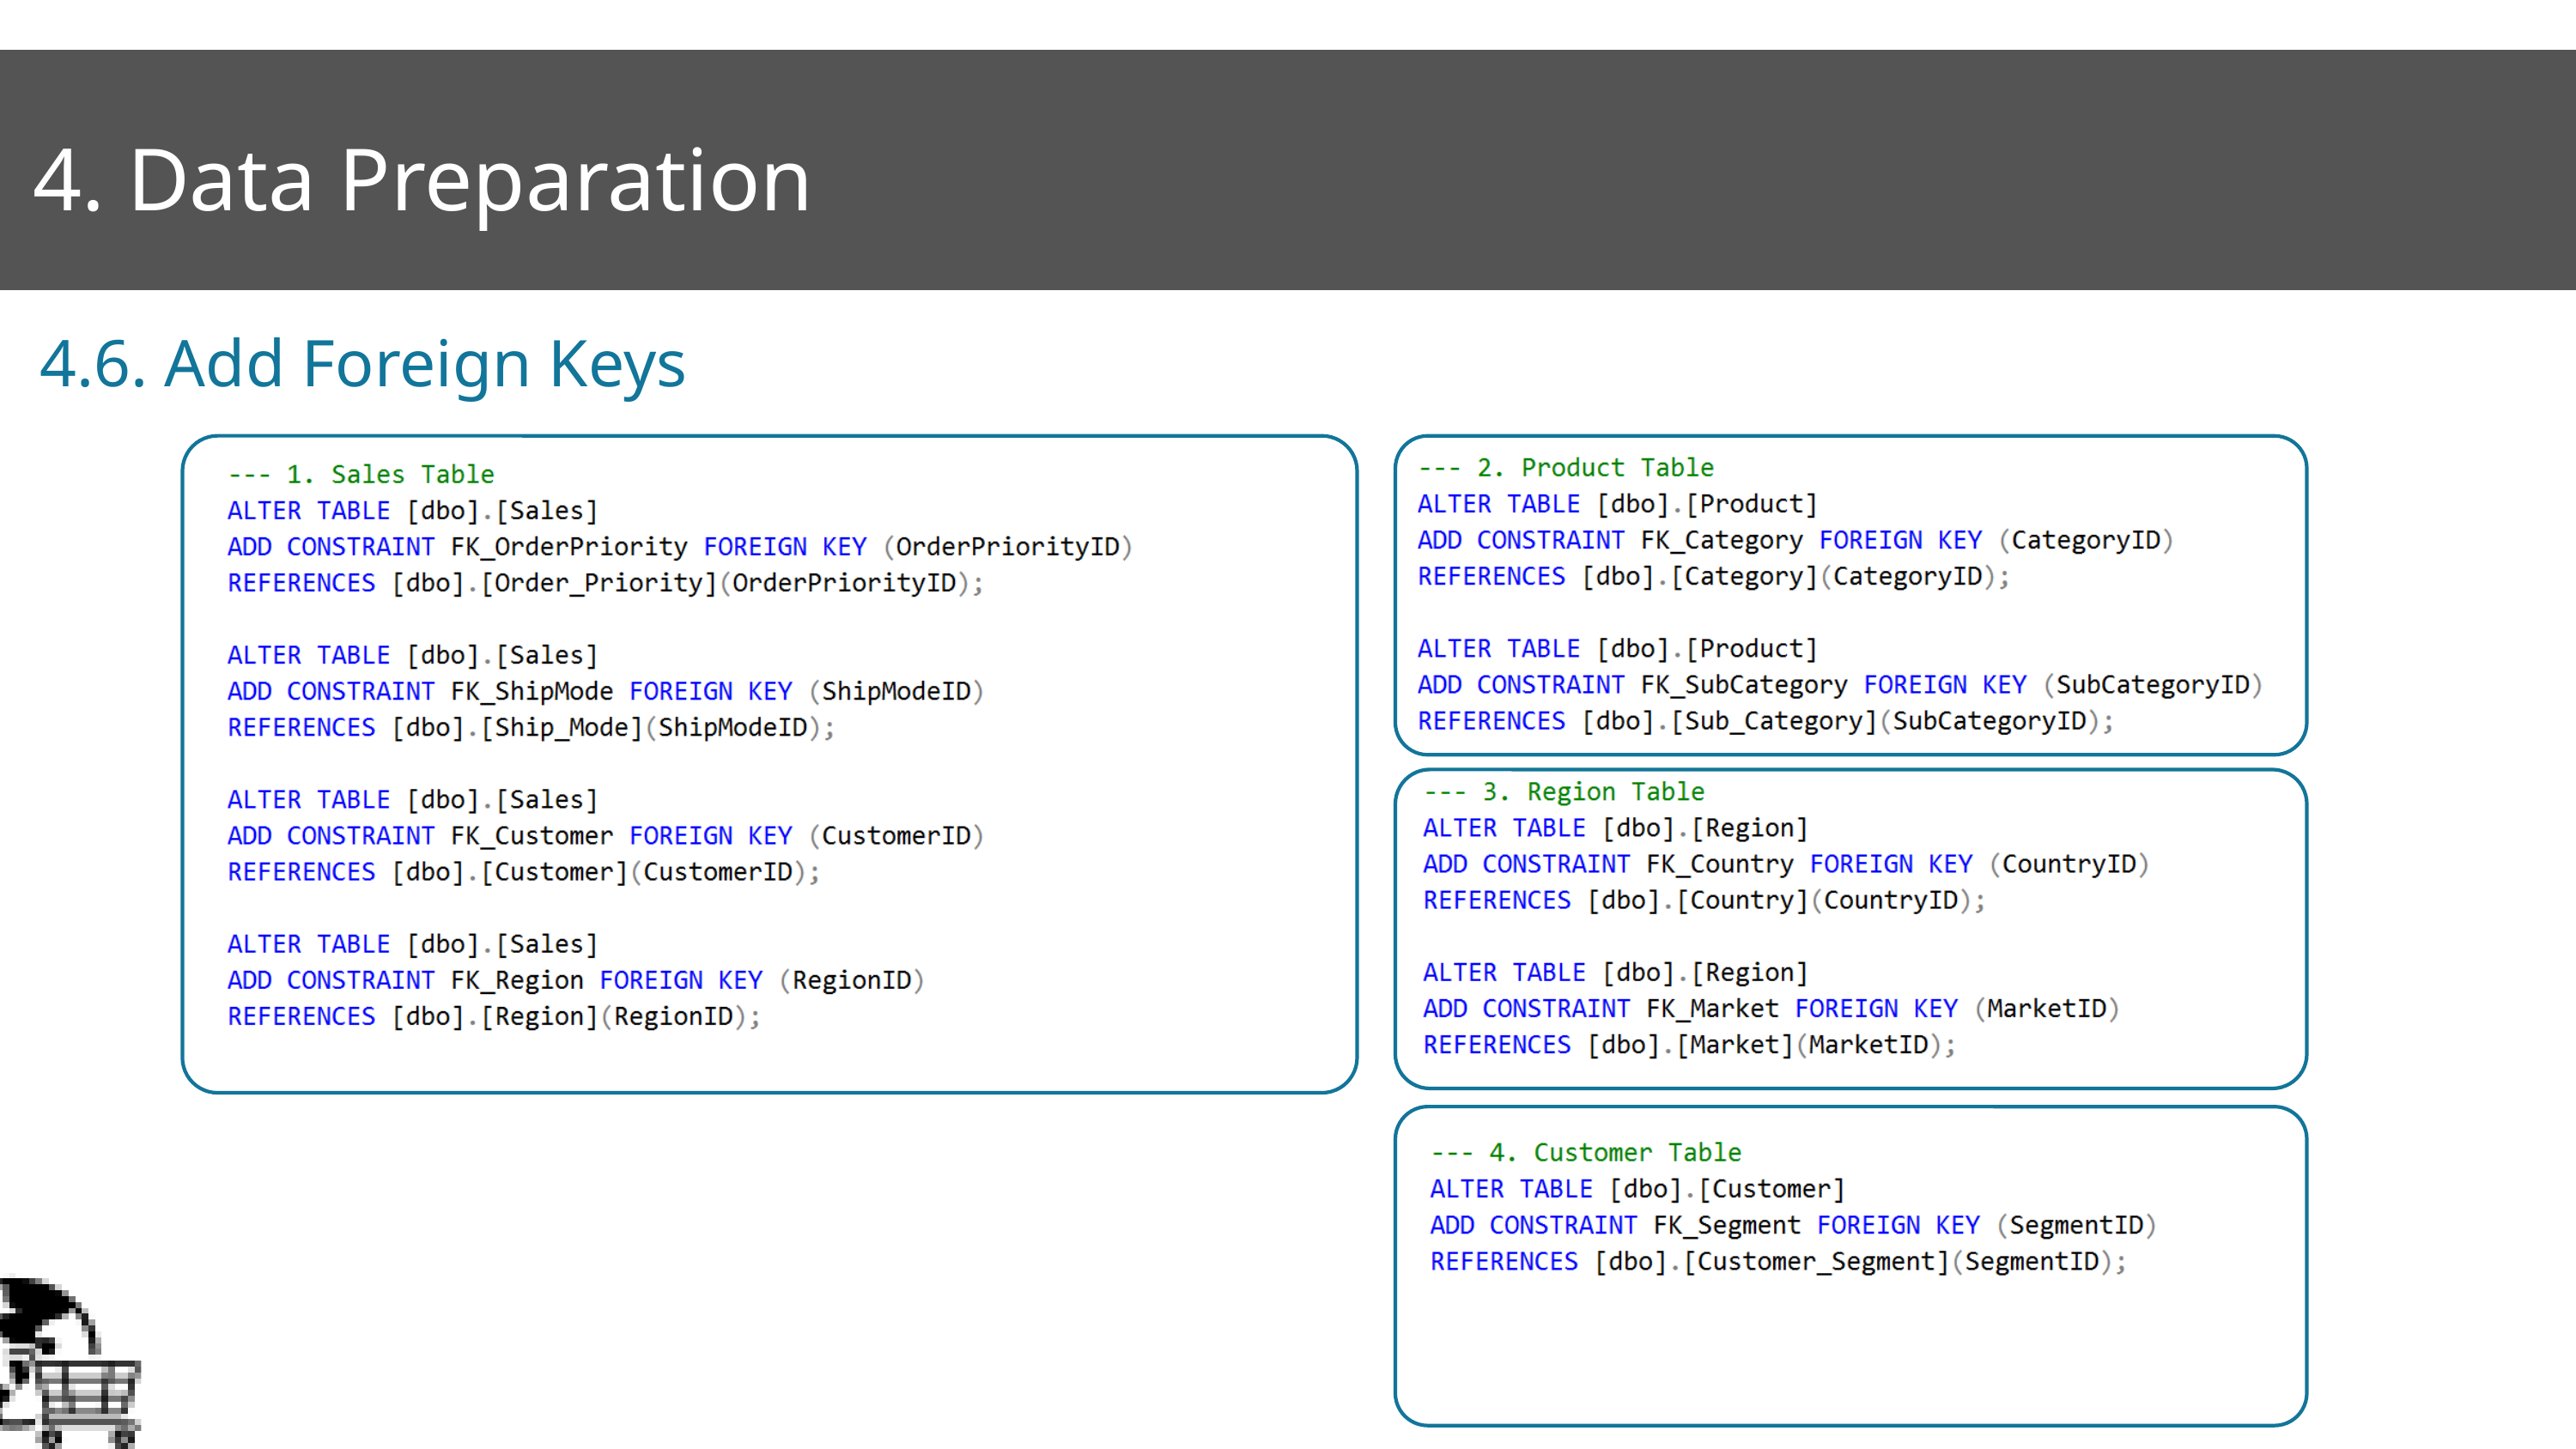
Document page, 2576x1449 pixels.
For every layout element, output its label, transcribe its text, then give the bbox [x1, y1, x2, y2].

text_box [1393, 1105, 2309, 1428]
text_box [180, 433, 1359, 1095]
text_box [0, 0, 2576, 291]
text_box [1393, 767, 2309, 1091]
picture [1420, 772, 2164, 1066]
picture [1417, 450, 2267, 743]
text_box 4.6. Add Foreign Keys [27, 316, 1440, 407]
text_box [1393, 433, 2309, 757]
picture [222, 452, 1142, 1034]
picture [1427, 1140, 2169, 1285]
text_box [0, 1273, 142, 1449]
